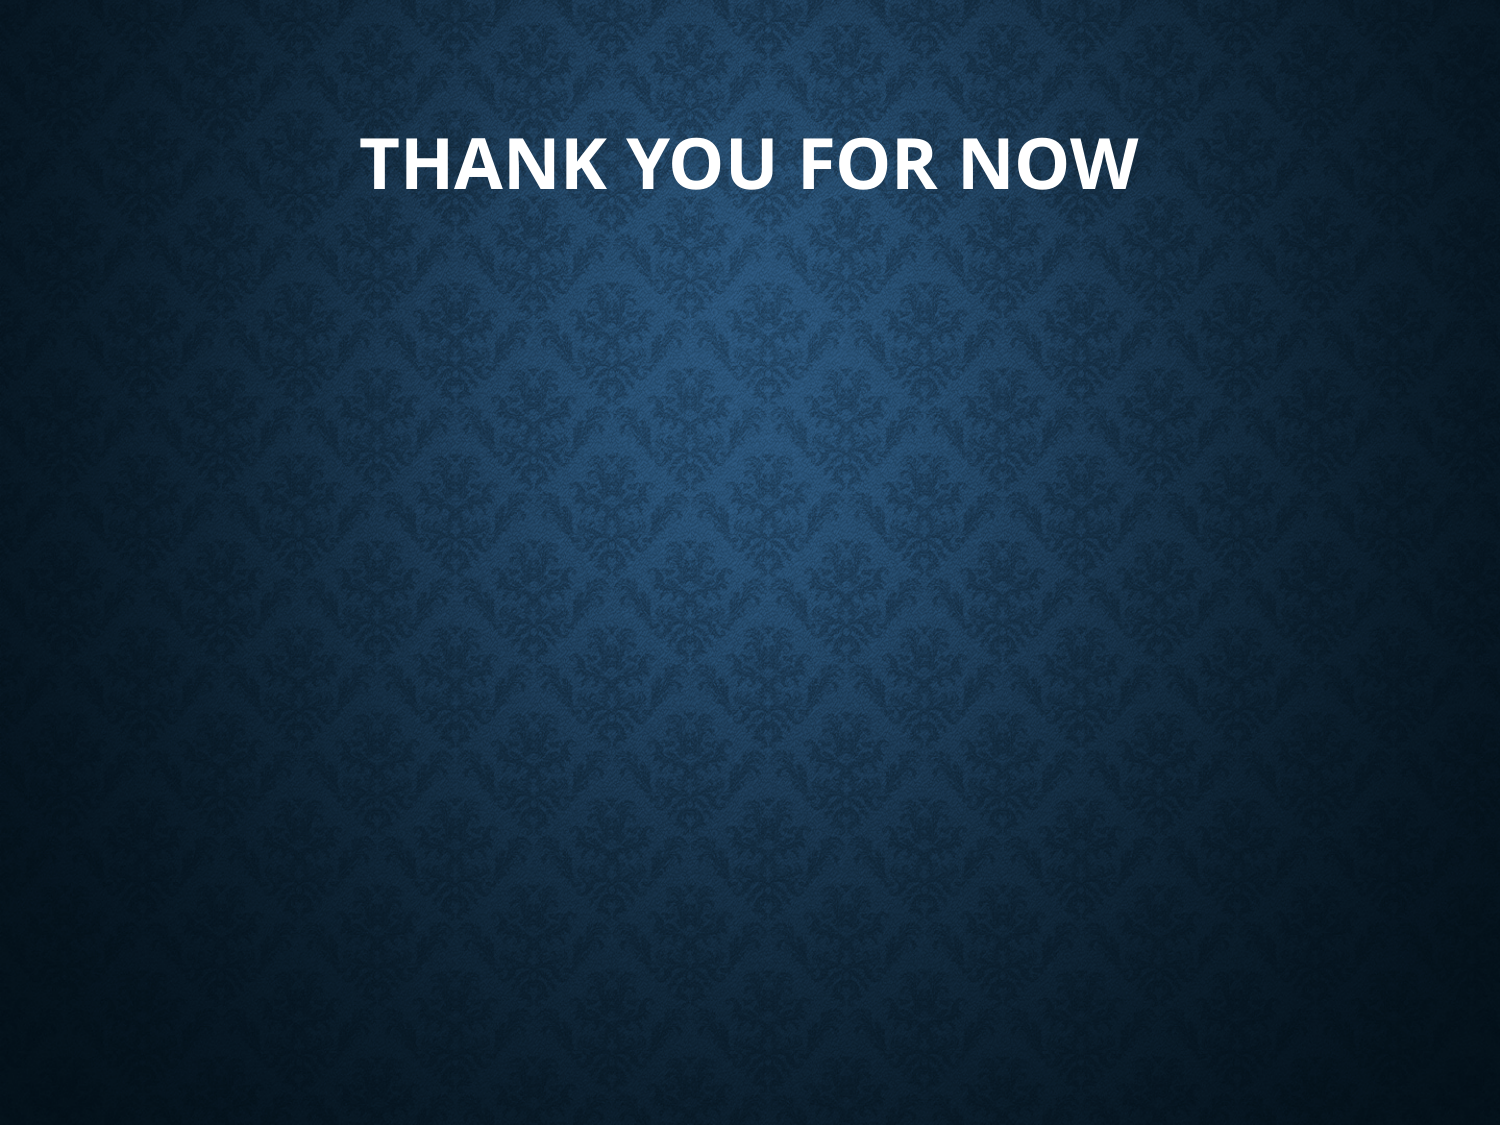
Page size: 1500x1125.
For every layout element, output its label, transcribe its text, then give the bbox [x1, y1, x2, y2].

title Thank you for now [112, 99, 1387, 318]
